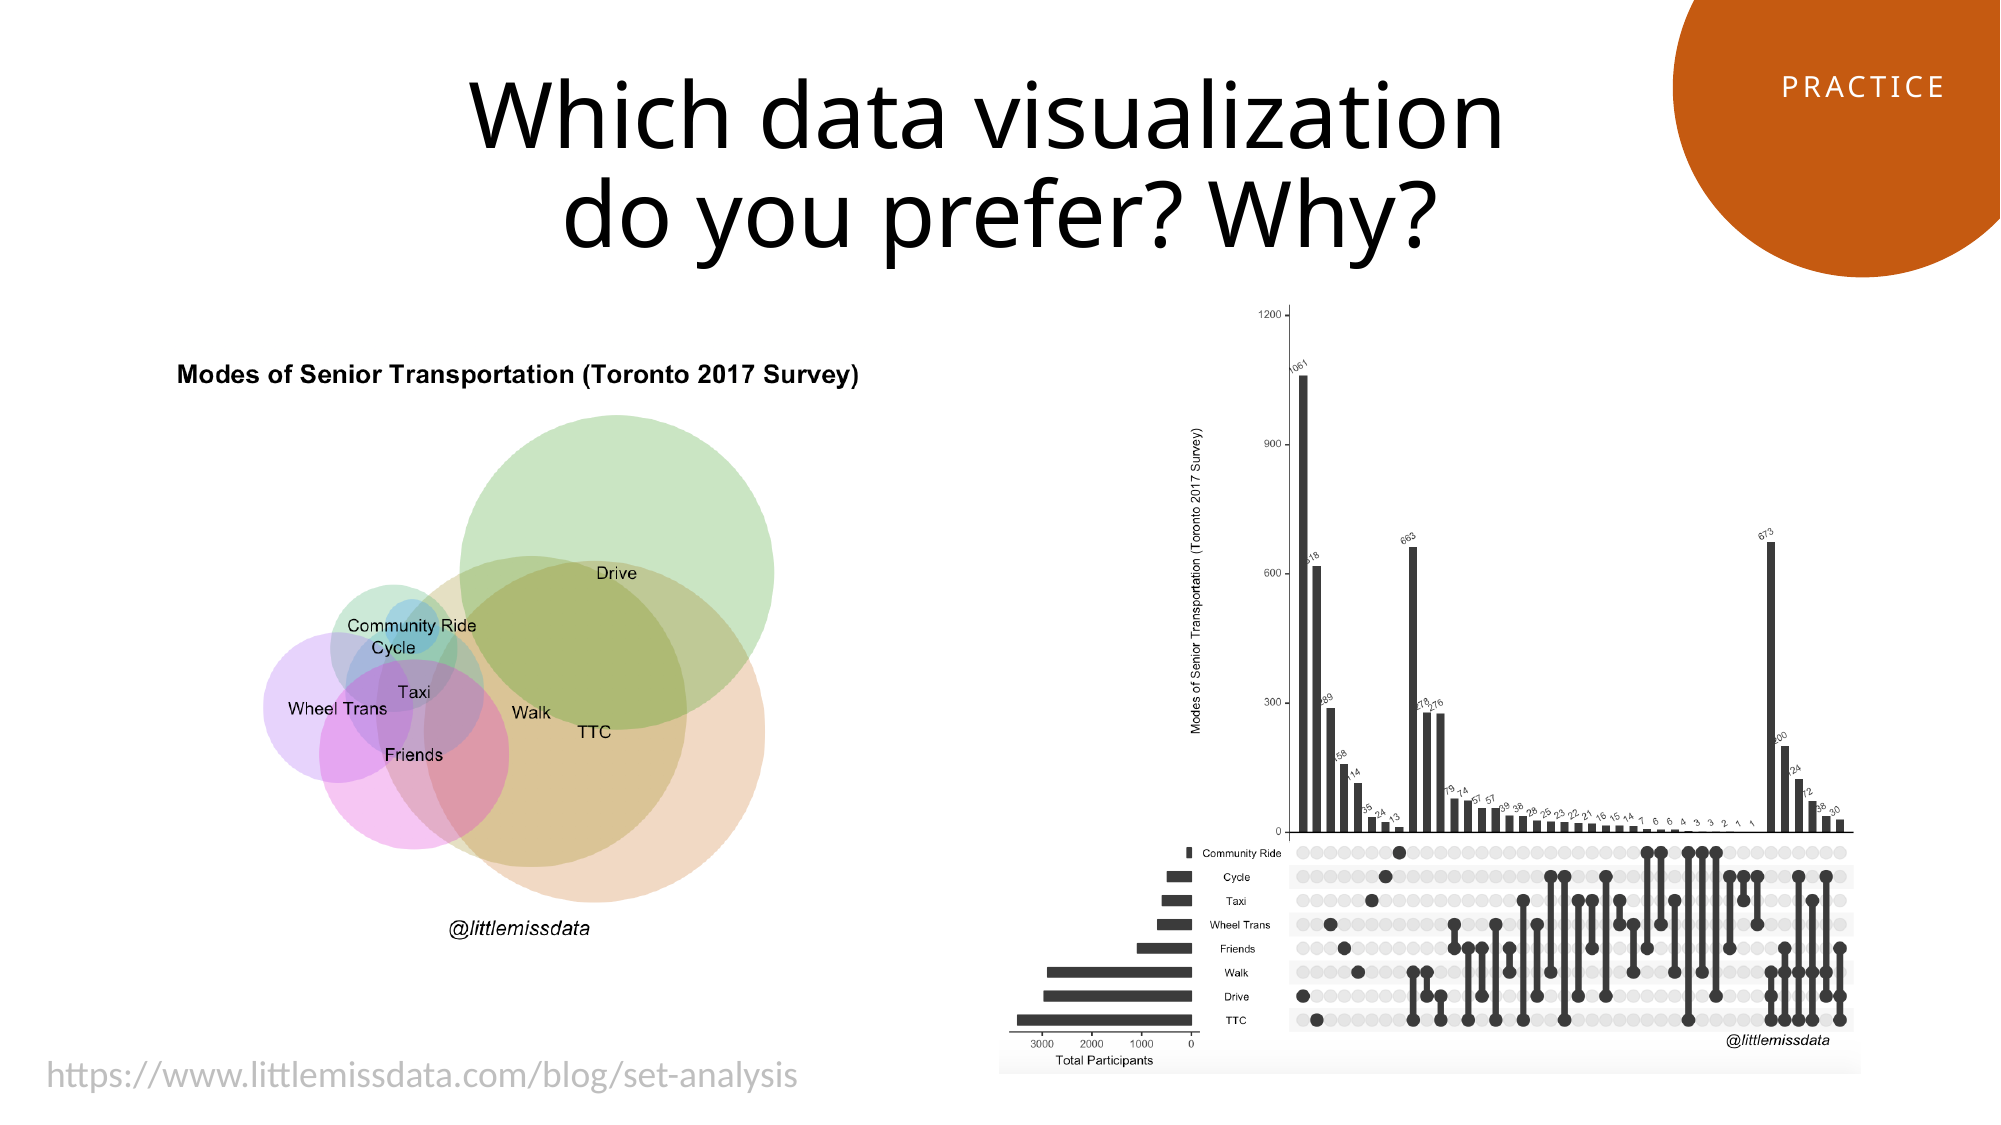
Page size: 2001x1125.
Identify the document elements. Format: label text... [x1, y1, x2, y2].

picture [137, 339, 912, 989]
text_box Practice [1672, 0, 2000, 278]
picture [999, 299, 1861, 1074]
title Which data visualization do you prefer? Why? [137, 59, 1850, 278]
text_box https://www.littlemissdata.com/blog/set-analysis [31, 1043, 1058, 1103]
